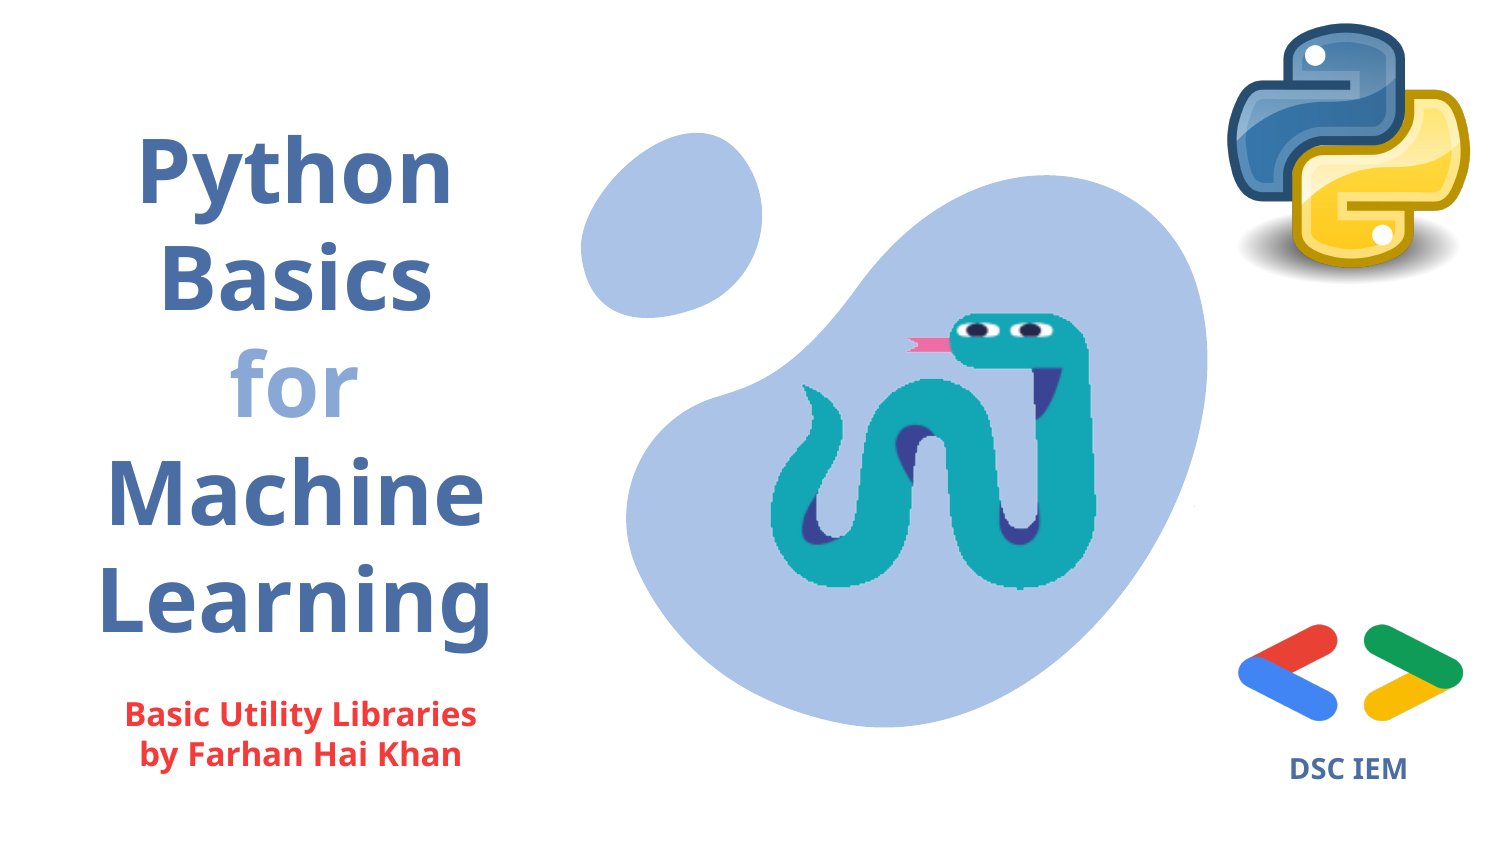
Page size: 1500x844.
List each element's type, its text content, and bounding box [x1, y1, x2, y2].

subtitle Basic Utility Libraries by Farhan Hai Khan [75, 678, 527, 806]
picture [1211, 16, 1486, 292]
picture [767, 263, 1140, 590]
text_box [1226, 610, 1471, 817]
title Python Basics for Machine Learning [63, 85, 527, 666]
